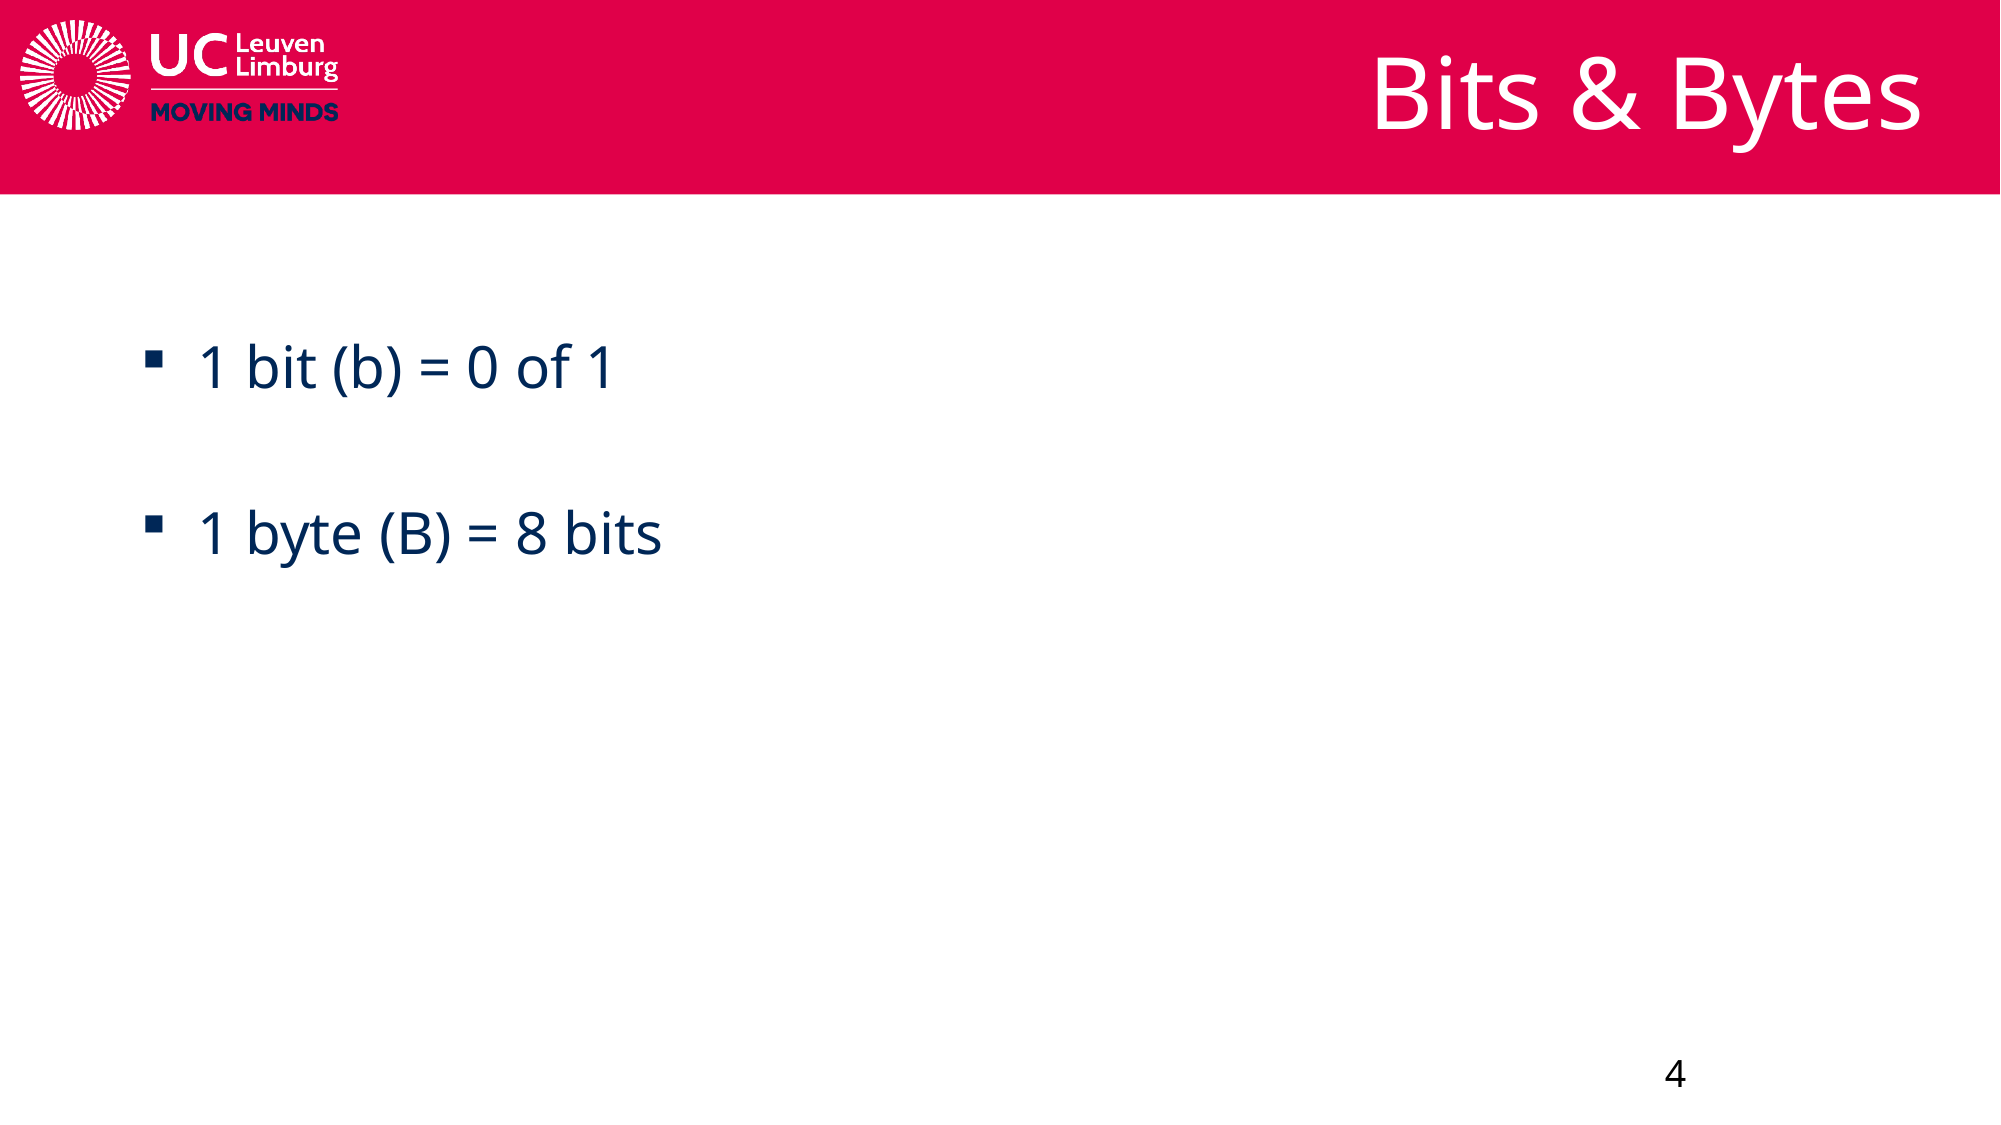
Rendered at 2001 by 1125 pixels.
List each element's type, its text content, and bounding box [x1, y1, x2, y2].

list 1 bit (b) = 0 of 1 1 byte (B) = 8 bits [50, 240, 1940, 1078]
slide_number 4 [1650, 1042, 2000, 1103]
title Bits & Bytes [358, 0, 1940, 195]
picture [20, 20, 338, 130]
